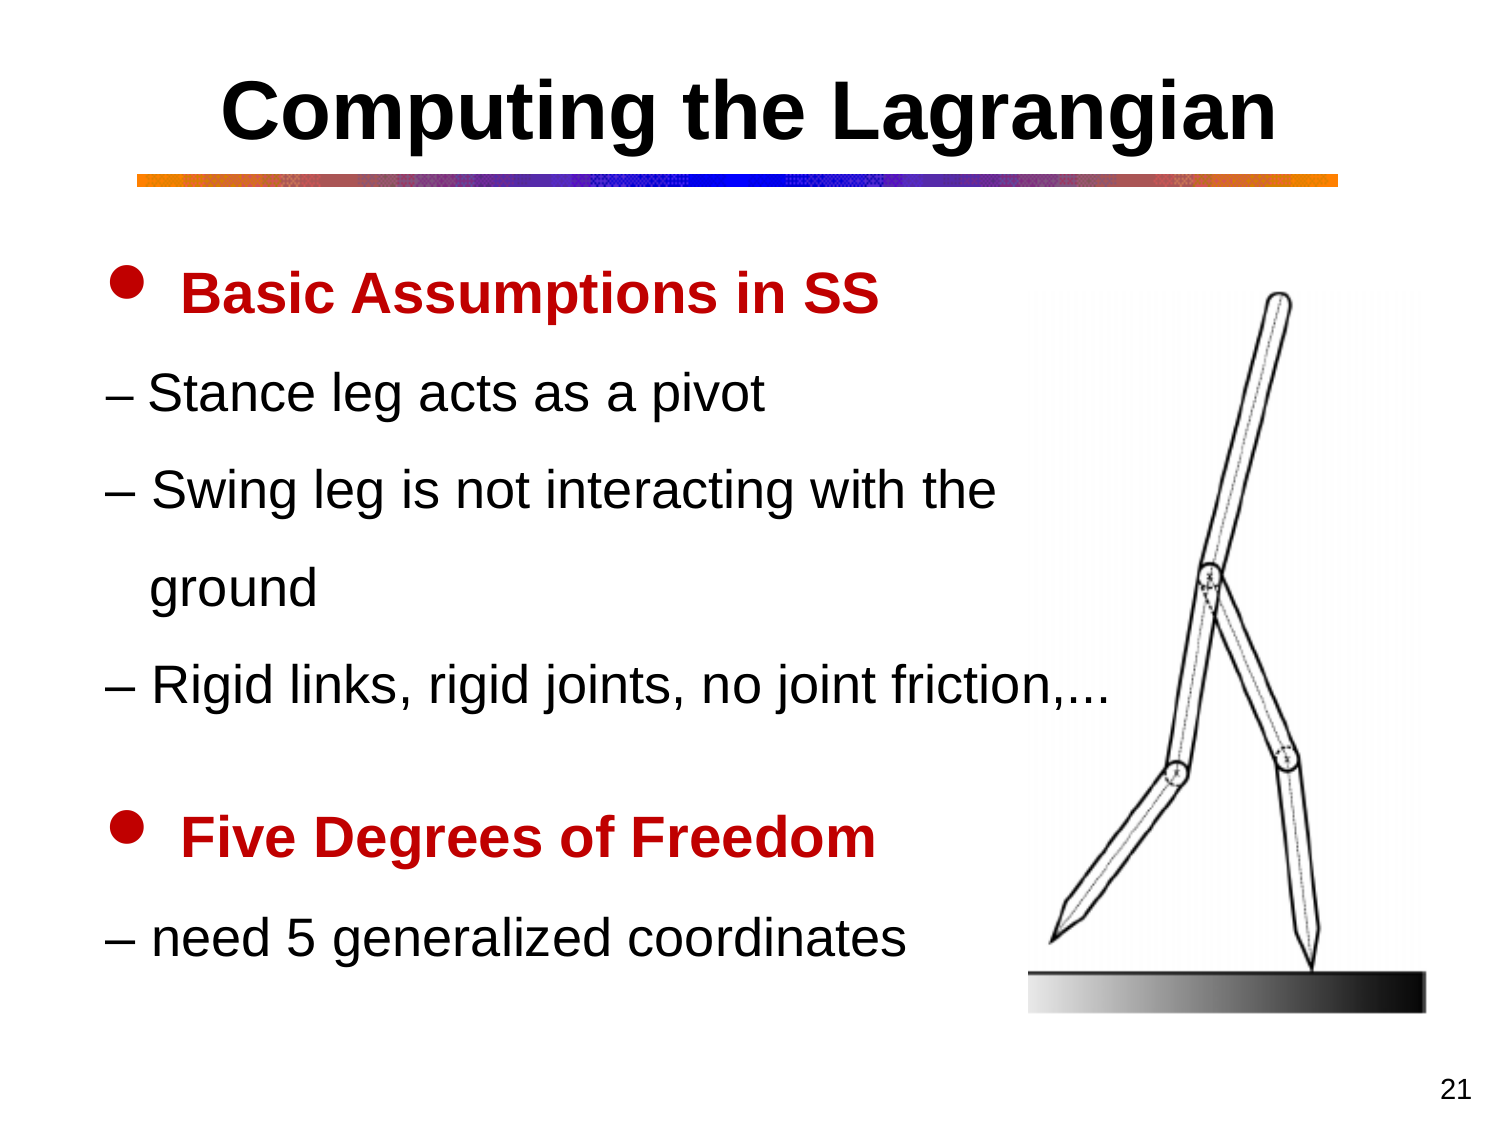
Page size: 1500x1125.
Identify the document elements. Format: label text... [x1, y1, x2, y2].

slide_number 21 [1137, 1062, 1488, 1113]
title Computing the Lagrangian [0, 12, 1500, 200]
picture [1028, 262, 1438, 1026]
text_box Basic Assumptions in SS – Stance leg acts as a pivot – Swing leg is not interacting with the ground – Rigid links, rigid joints, no joint friction,... Five Degrees of Freedom – need 5 generalized coordinates [91, 212, 1167, 975]
